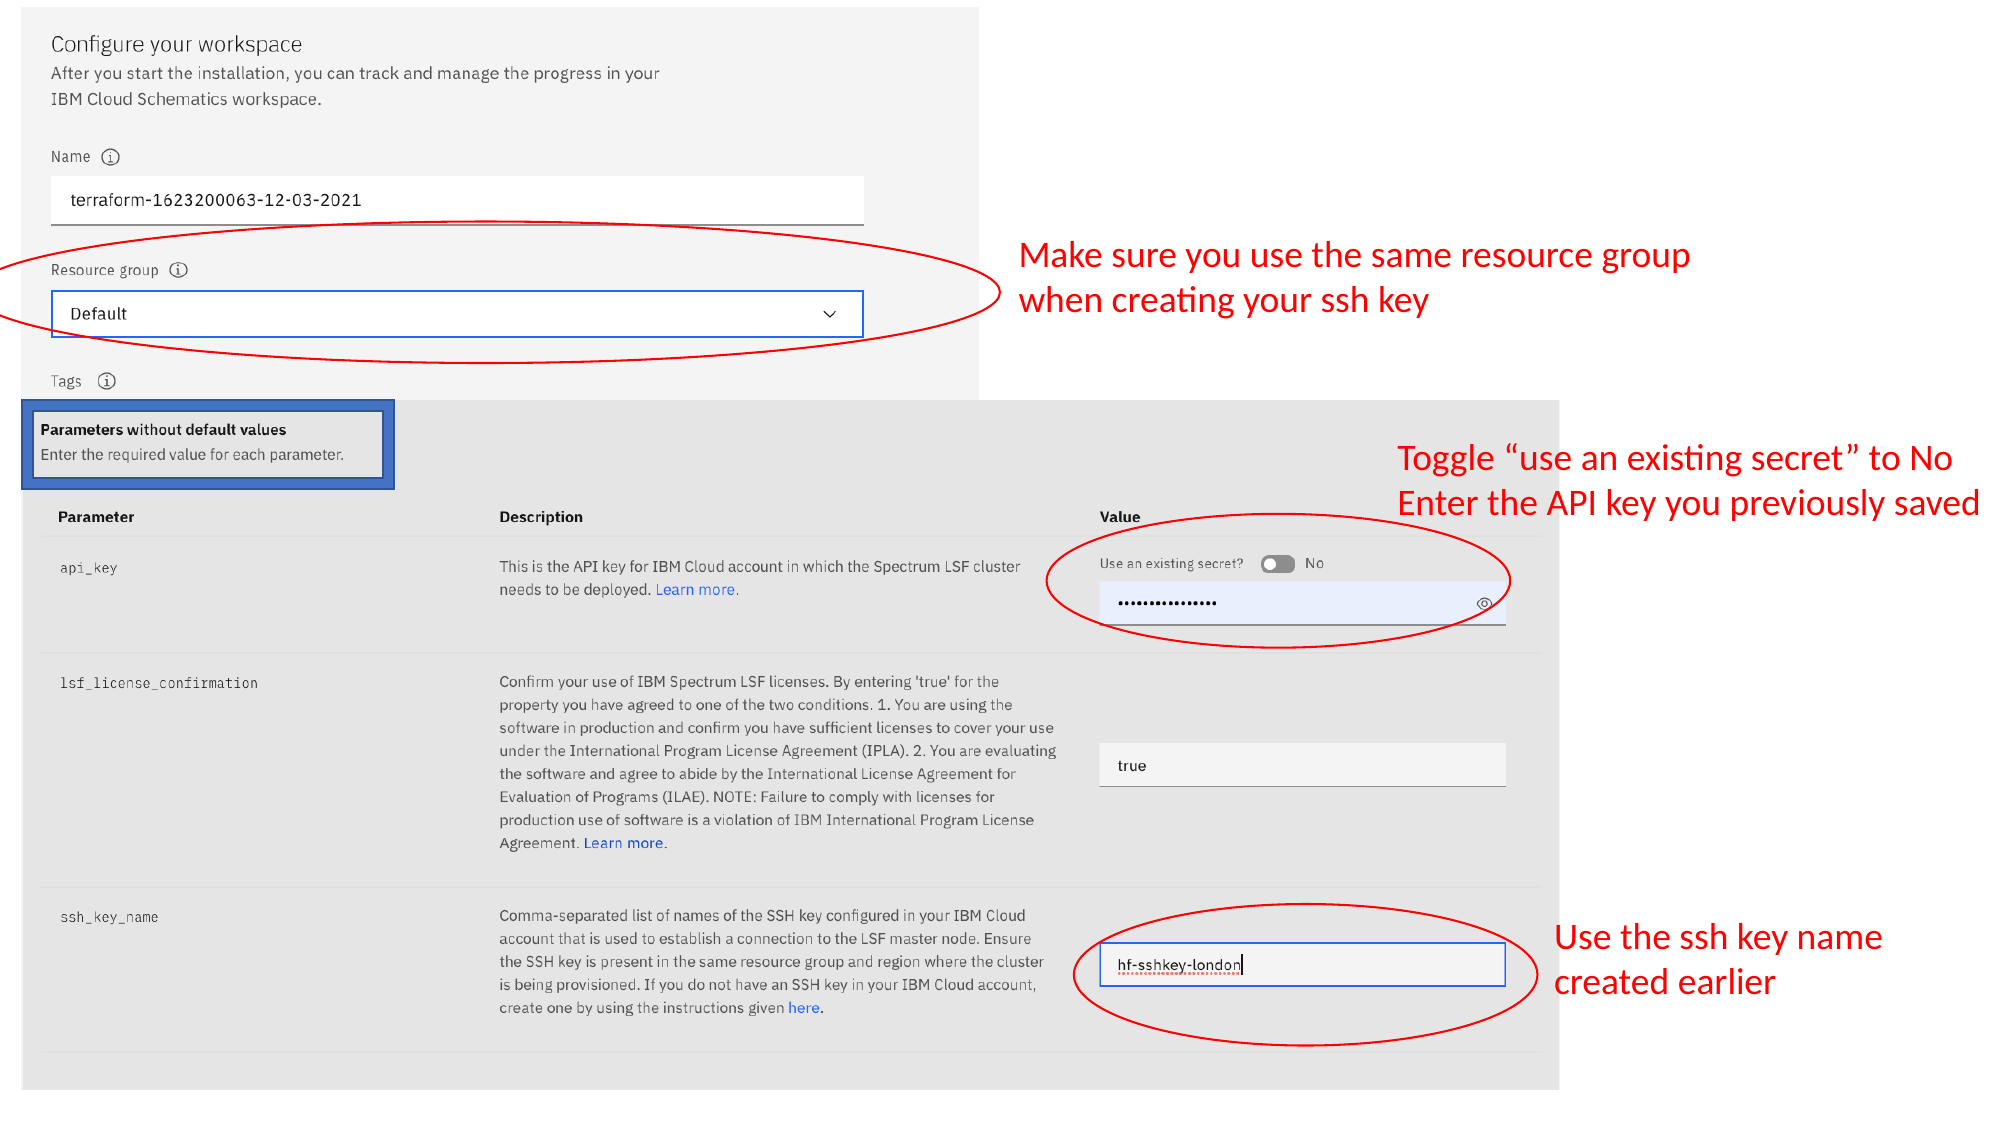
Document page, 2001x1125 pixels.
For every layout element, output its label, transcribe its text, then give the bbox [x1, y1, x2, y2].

text_box Use the ssh key name created earlier [1560, 904, 1908, 1055]
text_box Make sure you use the same resource group when creating your ssh key [1003, 222, 1716, 328]
text_box [979, 271, 1002, 314]
text_box Toggle “use an existing secret” to No Enter the API key you previously saved [1560, 425, 1997, 530]
text_box [0, 260, 21, 324]
picture [21, 7, 1560, 1090]
